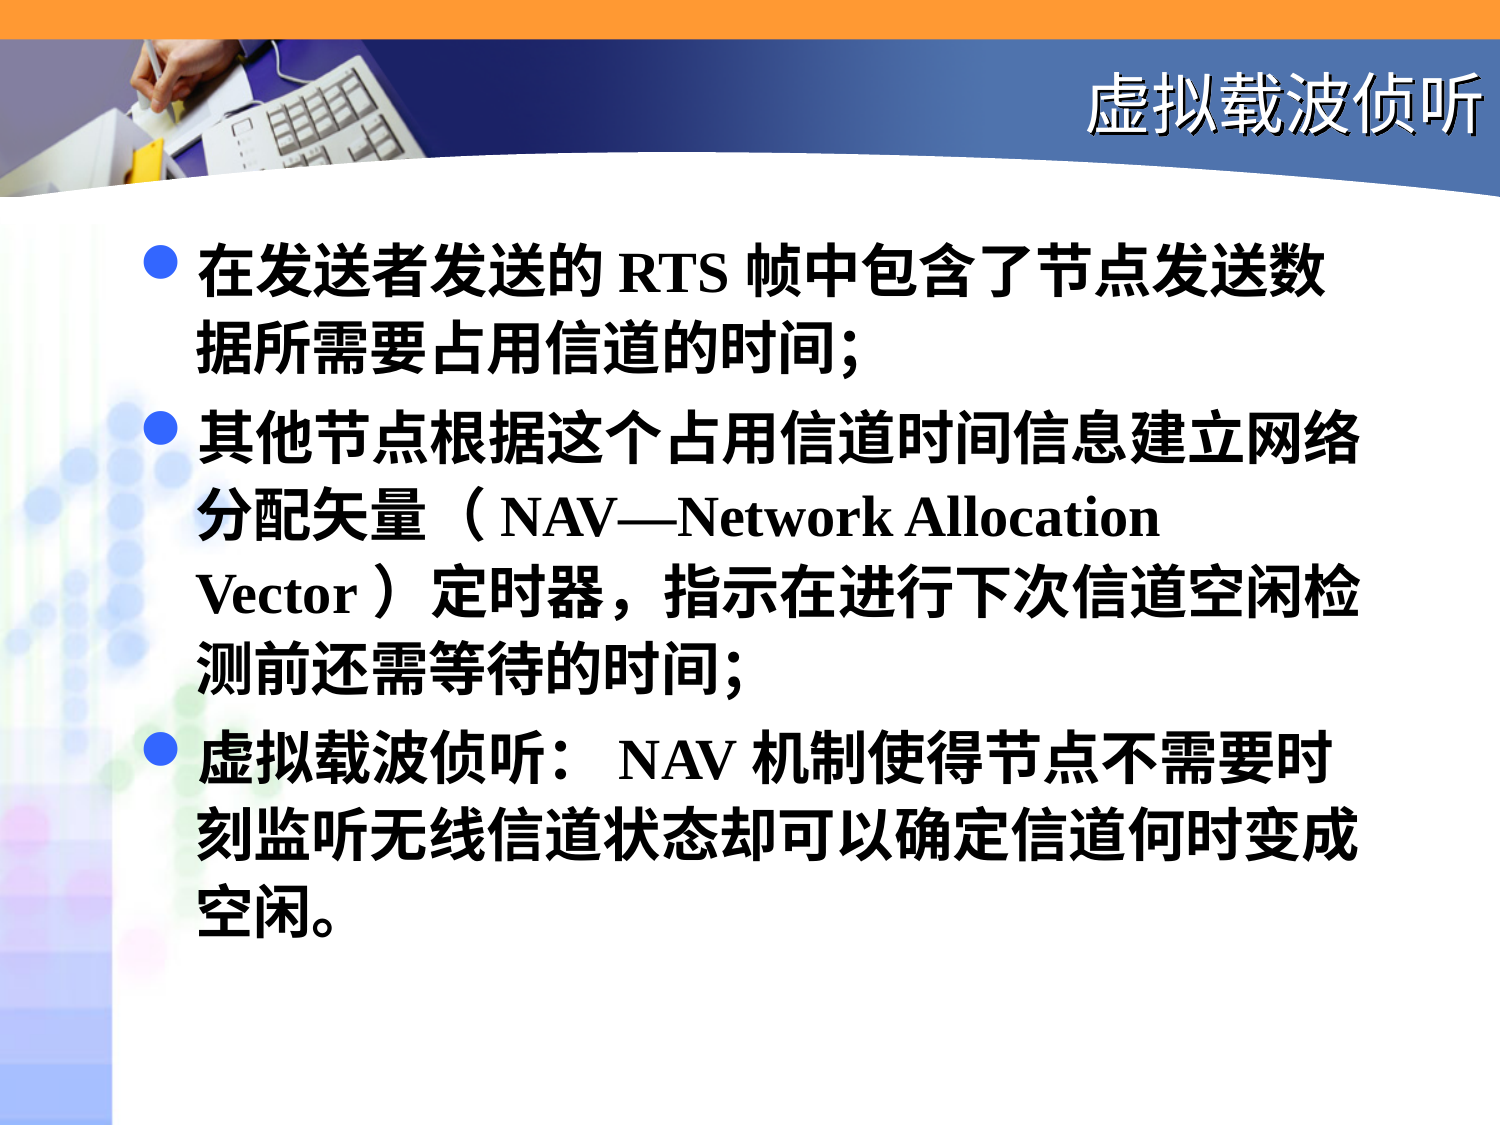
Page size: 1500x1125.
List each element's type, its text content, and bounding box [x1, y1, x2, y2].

title 虚拟载波侦听 [237, 42, 1500, 161]
picture [1137, 164, 1500, 199]
picture [0, 40, 1500, 199]
list 在发送者发送的RTS帧中包含了节点发送数据所需要占用信道的时间； 其他节点根据这个占用信道时间信息建立网络分配矢量（NAV—Network Allocation Vector）定时器，指示在进行下次信道空闲检测前还需等待的时间； 虚拟载波侦听：NAV机制使得节点不需要时刻监听无线信道状态却可以确定信道何时变成空闲。 [123, 220, 1399, 988]
picture [0, 225, 1500, 1125]
